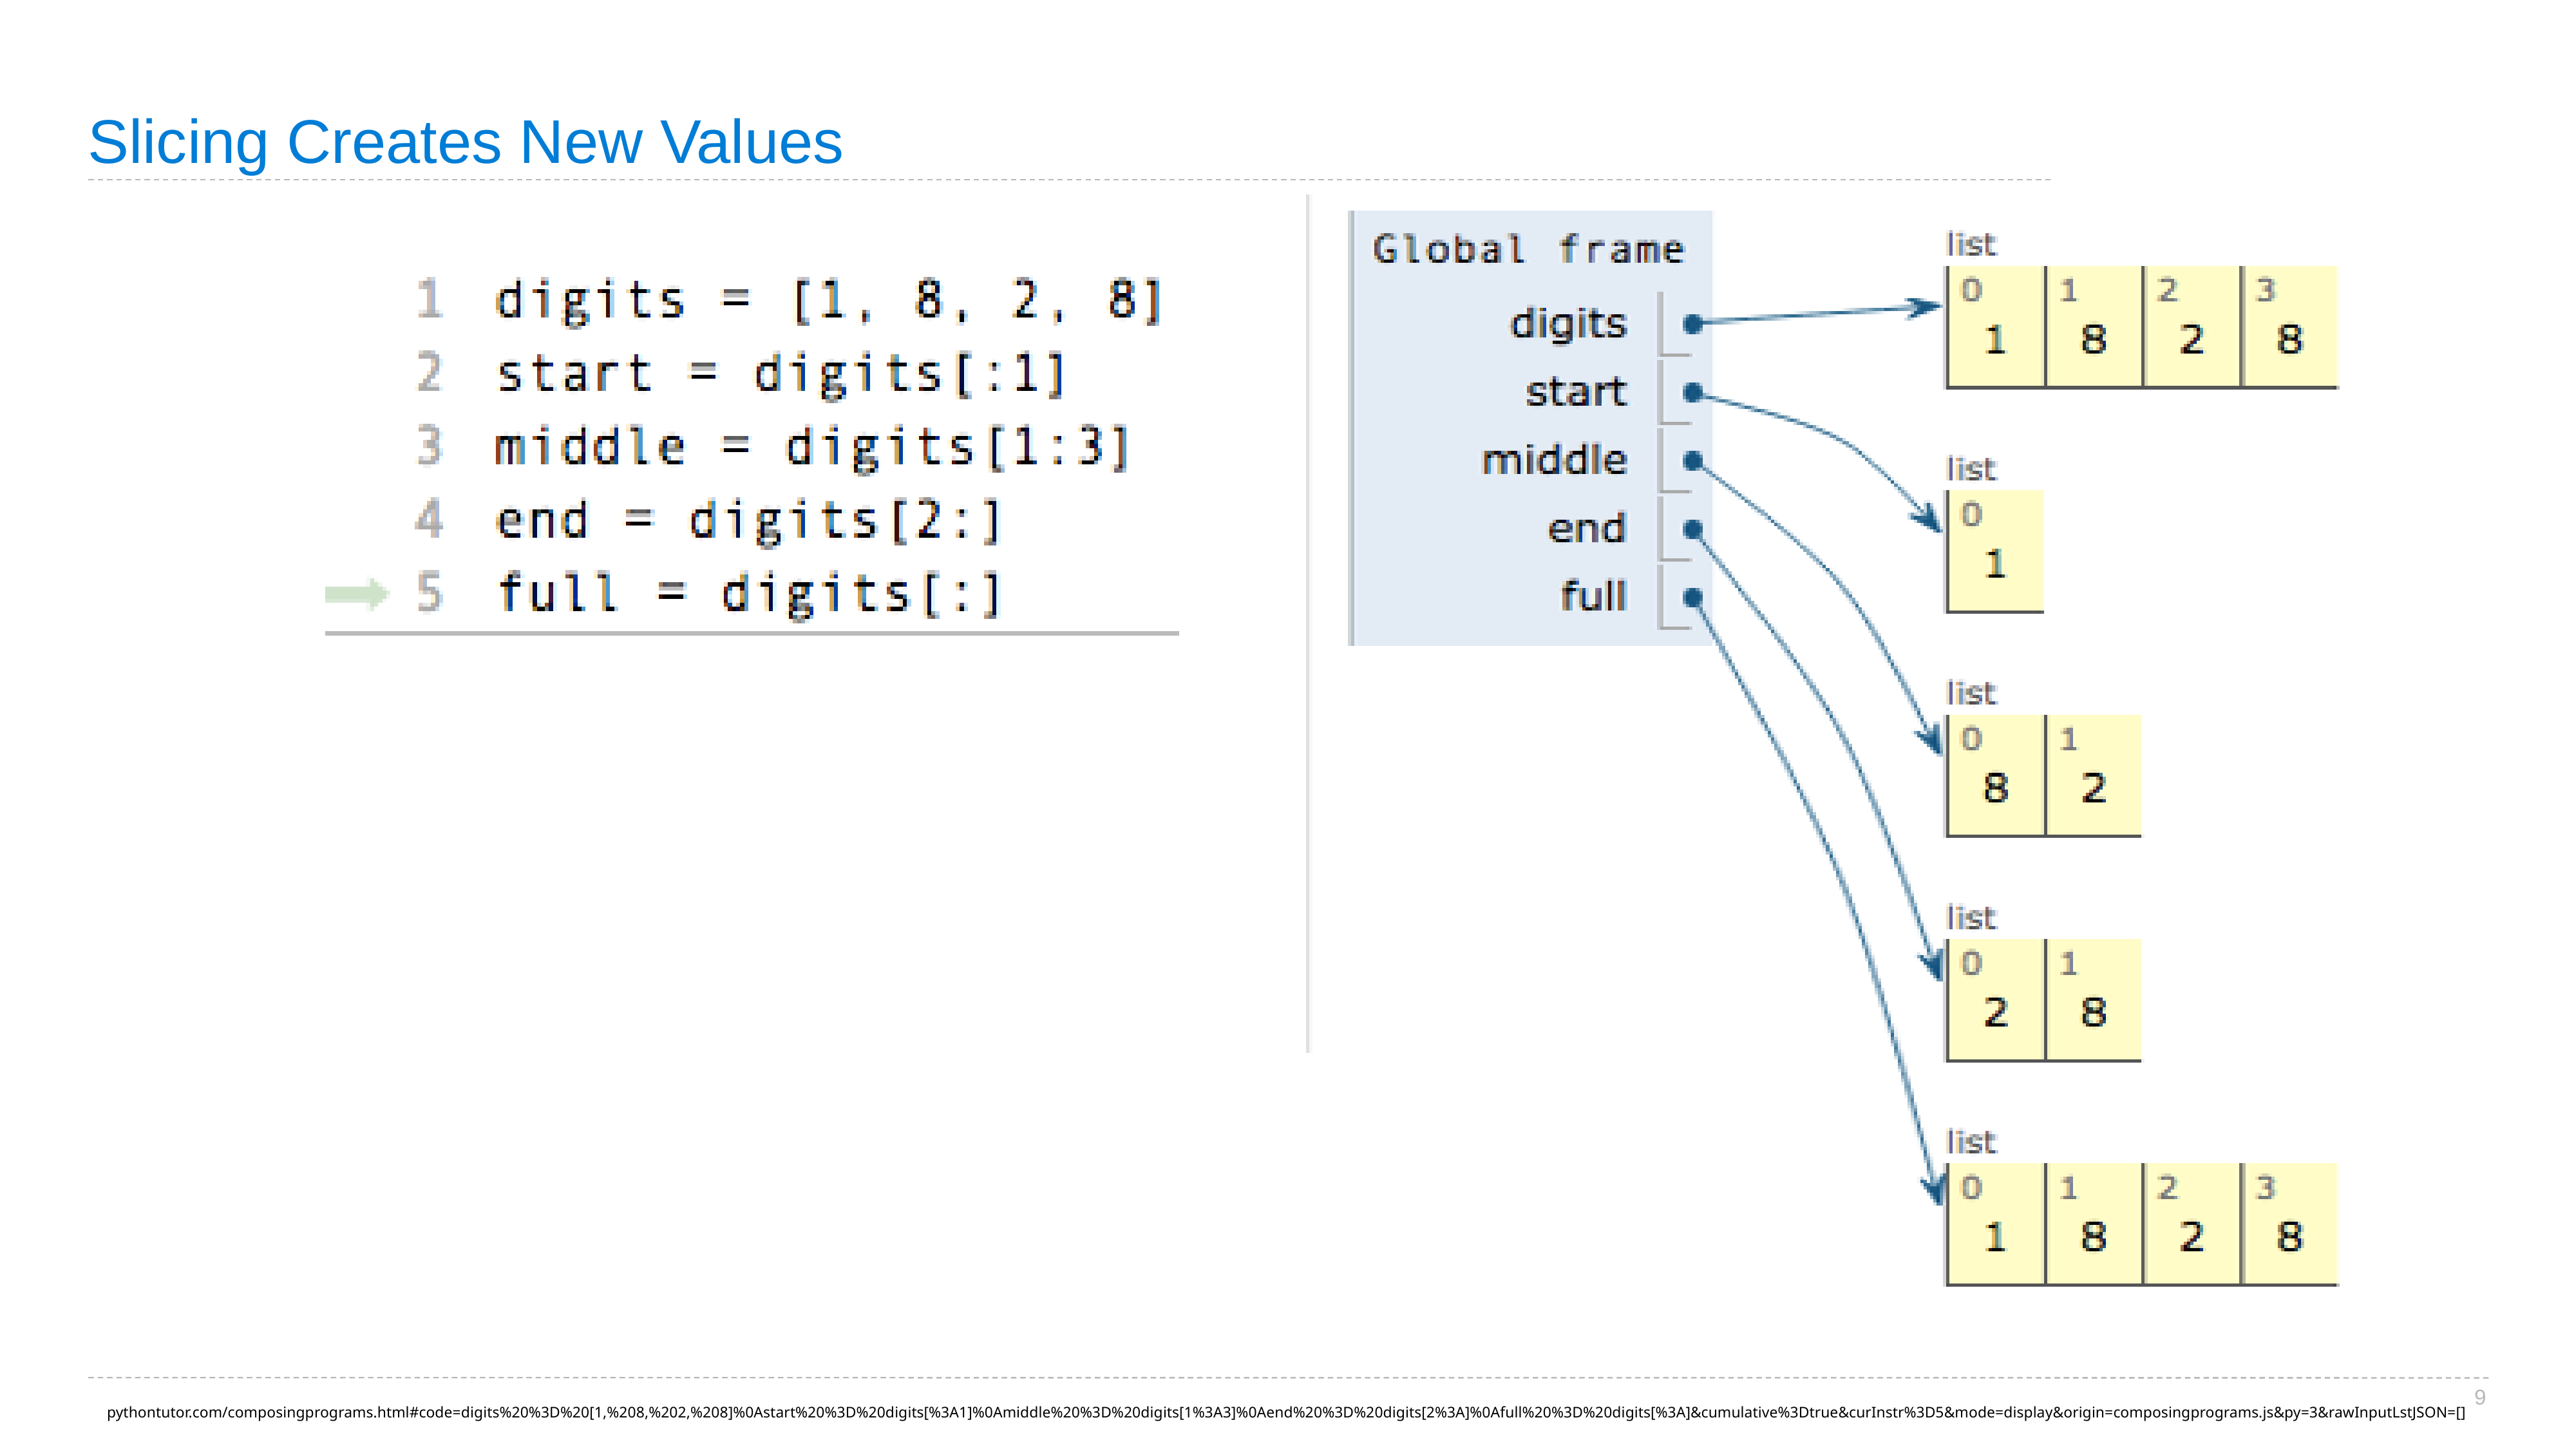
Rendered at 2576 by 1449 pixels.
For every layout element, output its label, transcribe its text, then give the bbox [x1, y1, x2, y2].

slide_number 9 [2467, 1383, 2494, 1408]
text_box pythontutor.com/composingprograms.html#code=digits%20%3D%20[1,%208,%202,%208]%0Astart%20%3D%20digits[%3A1]%0Amiddle%20%3D%20digits[1%3A3]%0Aend%20%3D%20digits[2%3A]%0Afull%20%3D%20digits[%3A]&cumulative%3Dtrue&curInstr%3D5&mode=display&origin=composingprograms.js&py=3&rawInputLstJSON=[] [101, 1397, 2475, 1426]
picture [1302, 194, 2356, 1359]
picture [305, 257, 1233, 660]
title Slicing Creates New Values [88, 0, 2050, 178]
